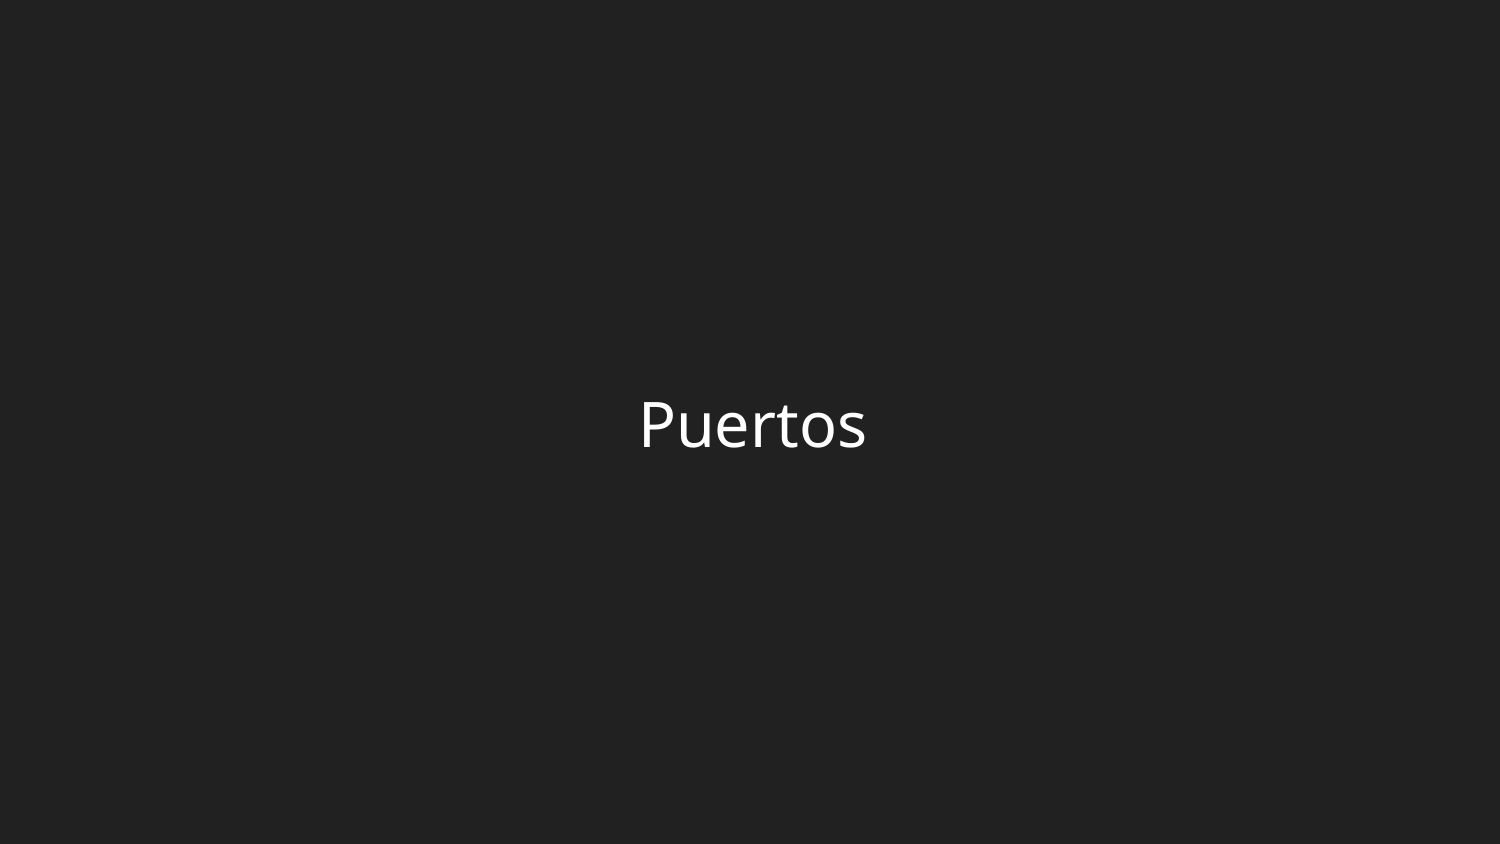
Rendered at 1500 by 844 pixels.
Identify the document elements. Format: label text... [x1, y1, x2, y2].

text_box Puertos [177, 1, 1329, 843]
